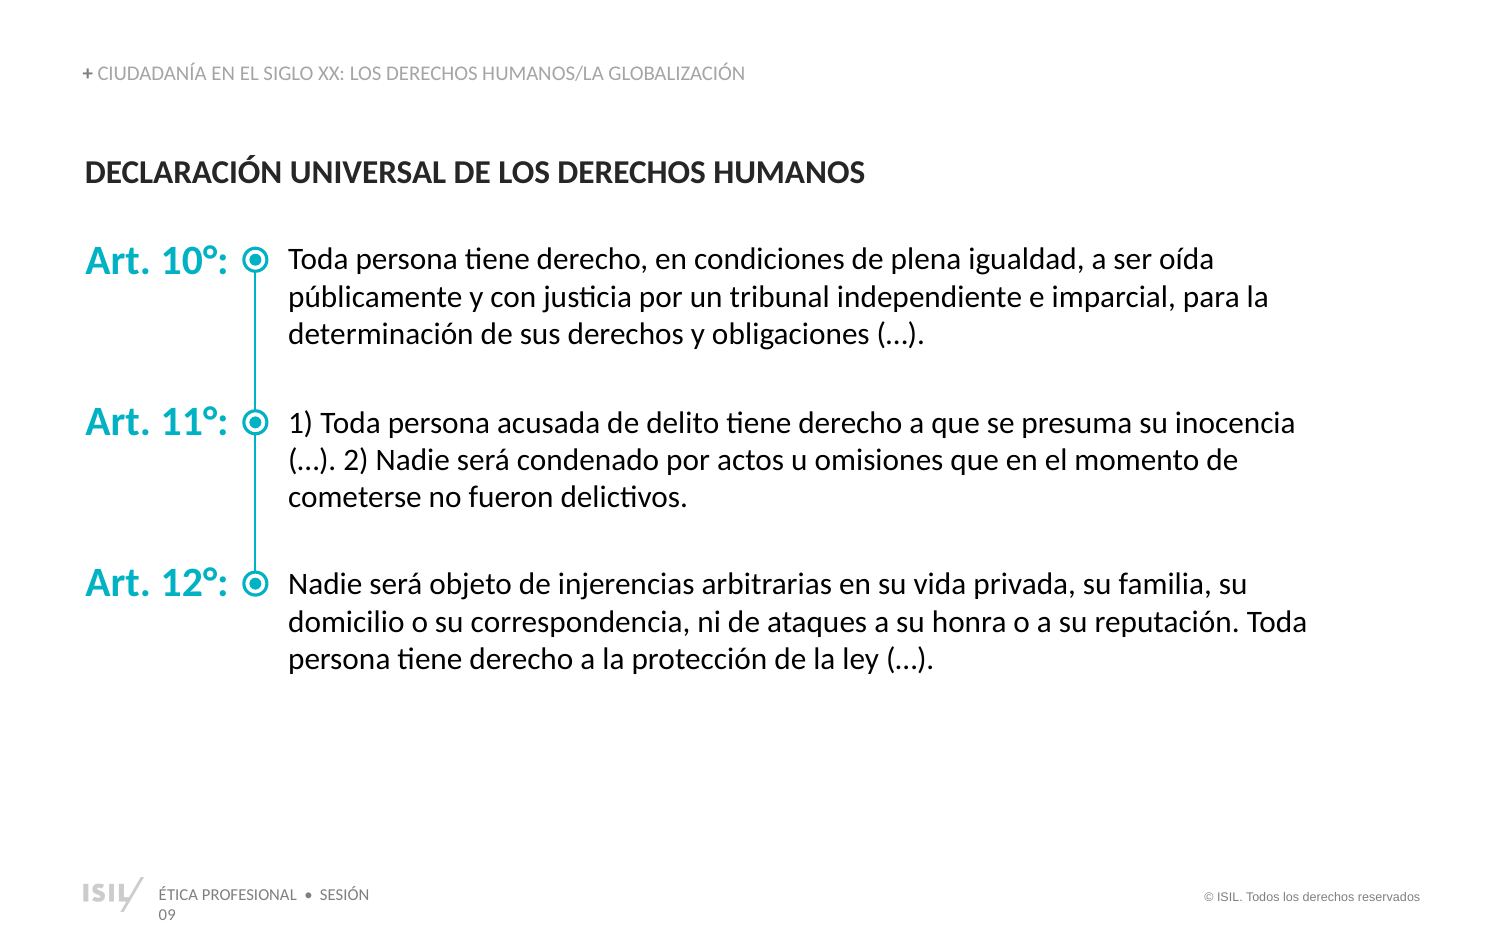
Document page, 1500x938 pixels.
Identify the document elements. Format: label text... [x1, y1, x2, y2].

text_box + CIUDADANÍA EN EL SIGLO XX: LOS DERECHOS HUMANOS/LA GLOBALIZACIÓN [82, 62, 868, 85]
text_box DECLARACIÓN UNIVERSAL DE LOS DERECHOS HUMANOS [83, 150, 1066, 191]
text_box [243, 247, 268, 272]
text_box Art. 12°: [82, 554, 232, 605]
text_box 1) Toda persona acusada de delito tiene derecho a que se presuma su inocencia (…). 2) Nadie será condenado por actos u omisiones que en el momento de cometerse no fueron delictivos. [288, 401, 1328, 515]
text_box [243, 571, 268, 596]
text_box Art. 10°: [82, 232, 232, 283]
text_box Nadie será objeto de injerencias arbitrarias en su vida privada, su familia, su domicilio o su correspondencia, ni de ataques a su honra o a su reputación. Toda persona tiene derecho a la protección de la ley (…). [288, 563, 1339, 676]
text_box Art. 11°: [82, 394, 232, 445]
text_box Toda persona tiene derecho, en condiciones de plena igualdad, a ser oída públicamente y con justicia por un tribunal independiente e imparcial, para la determinación de sus derechos y obligaciones (…). [288, 238, 1328, 352]
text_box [243, 410, 268, 435]
